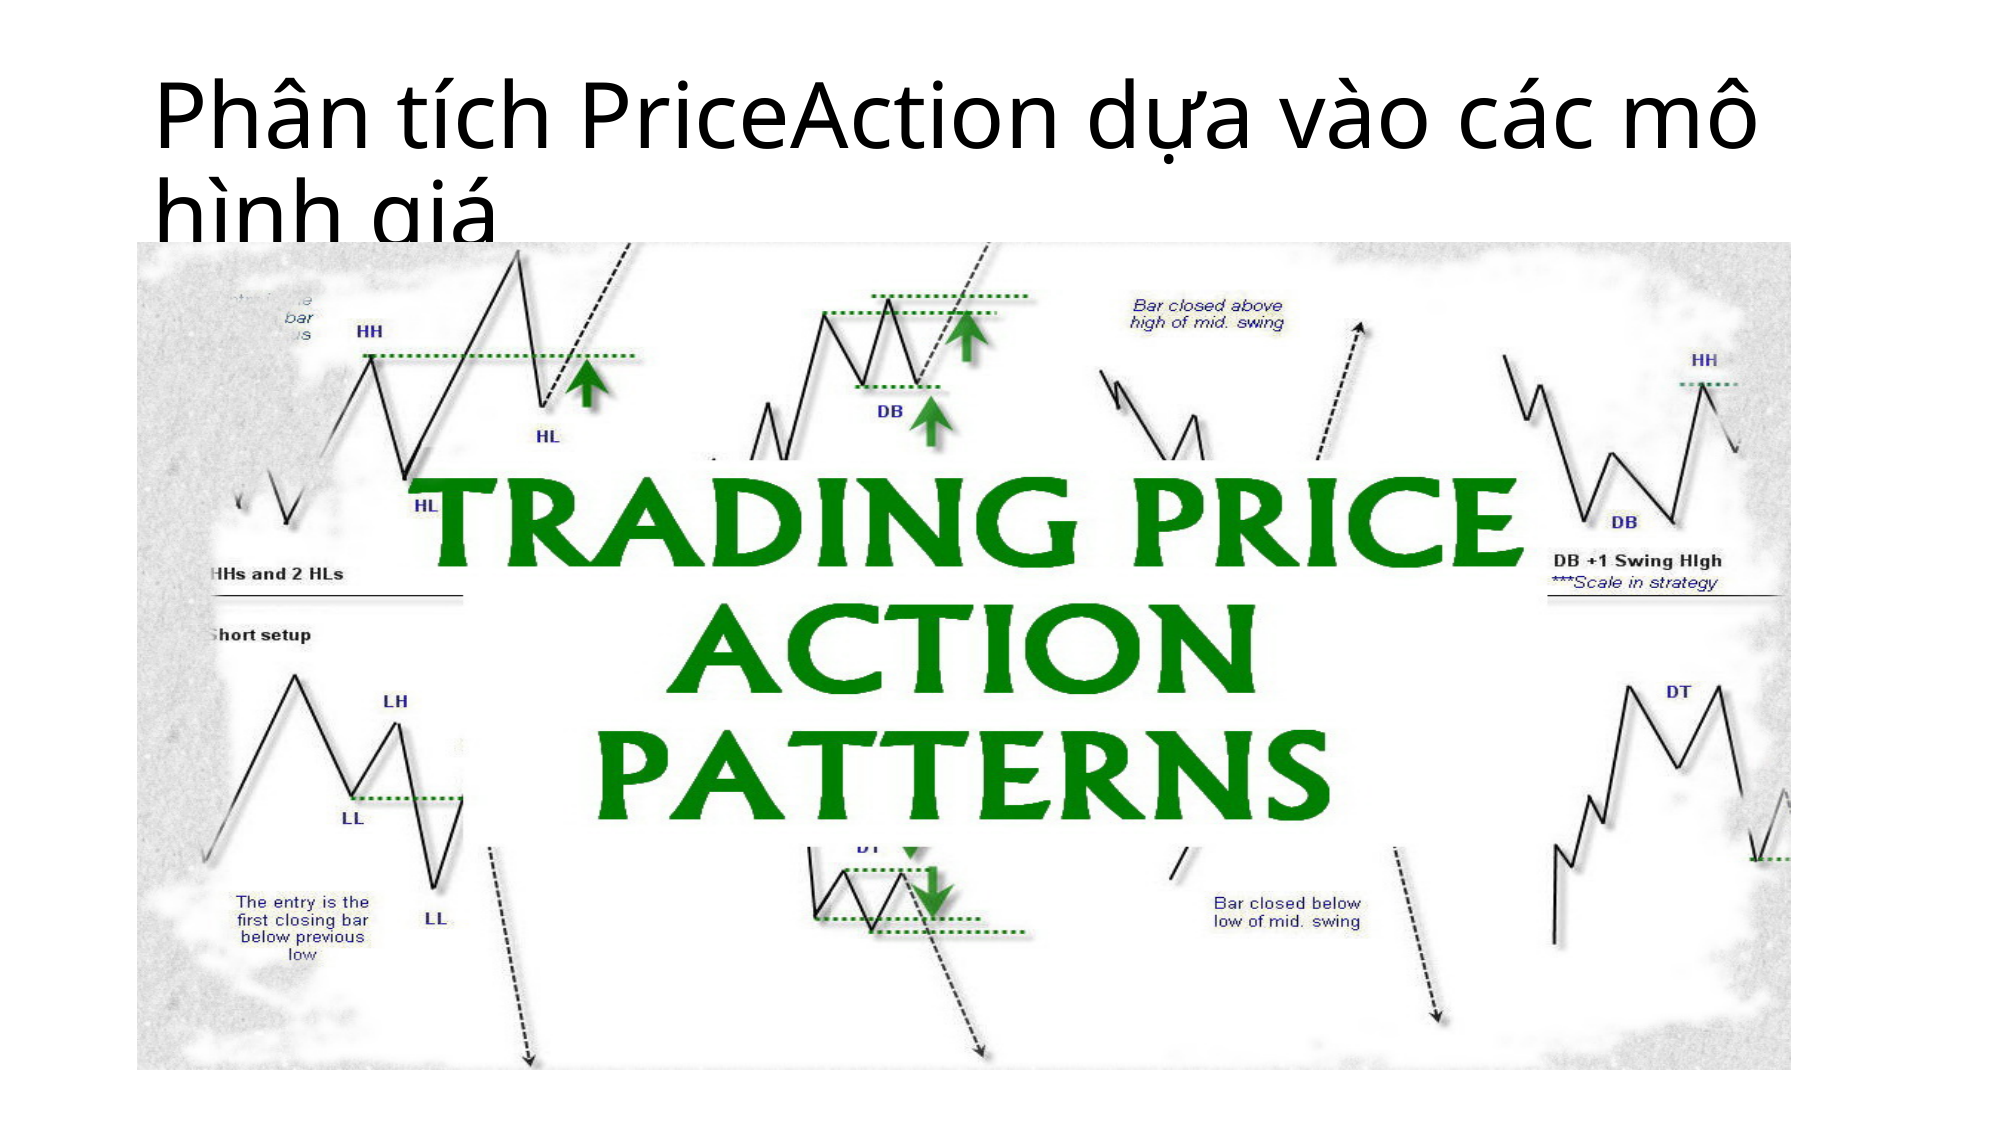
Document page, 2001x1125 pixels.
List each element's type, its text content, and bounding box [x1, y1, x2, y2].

title Phân tích PriceAction dựa vào các mô hình giá [137, 59, 1863, 278]
picture [137, 242, 1791, 1070]
